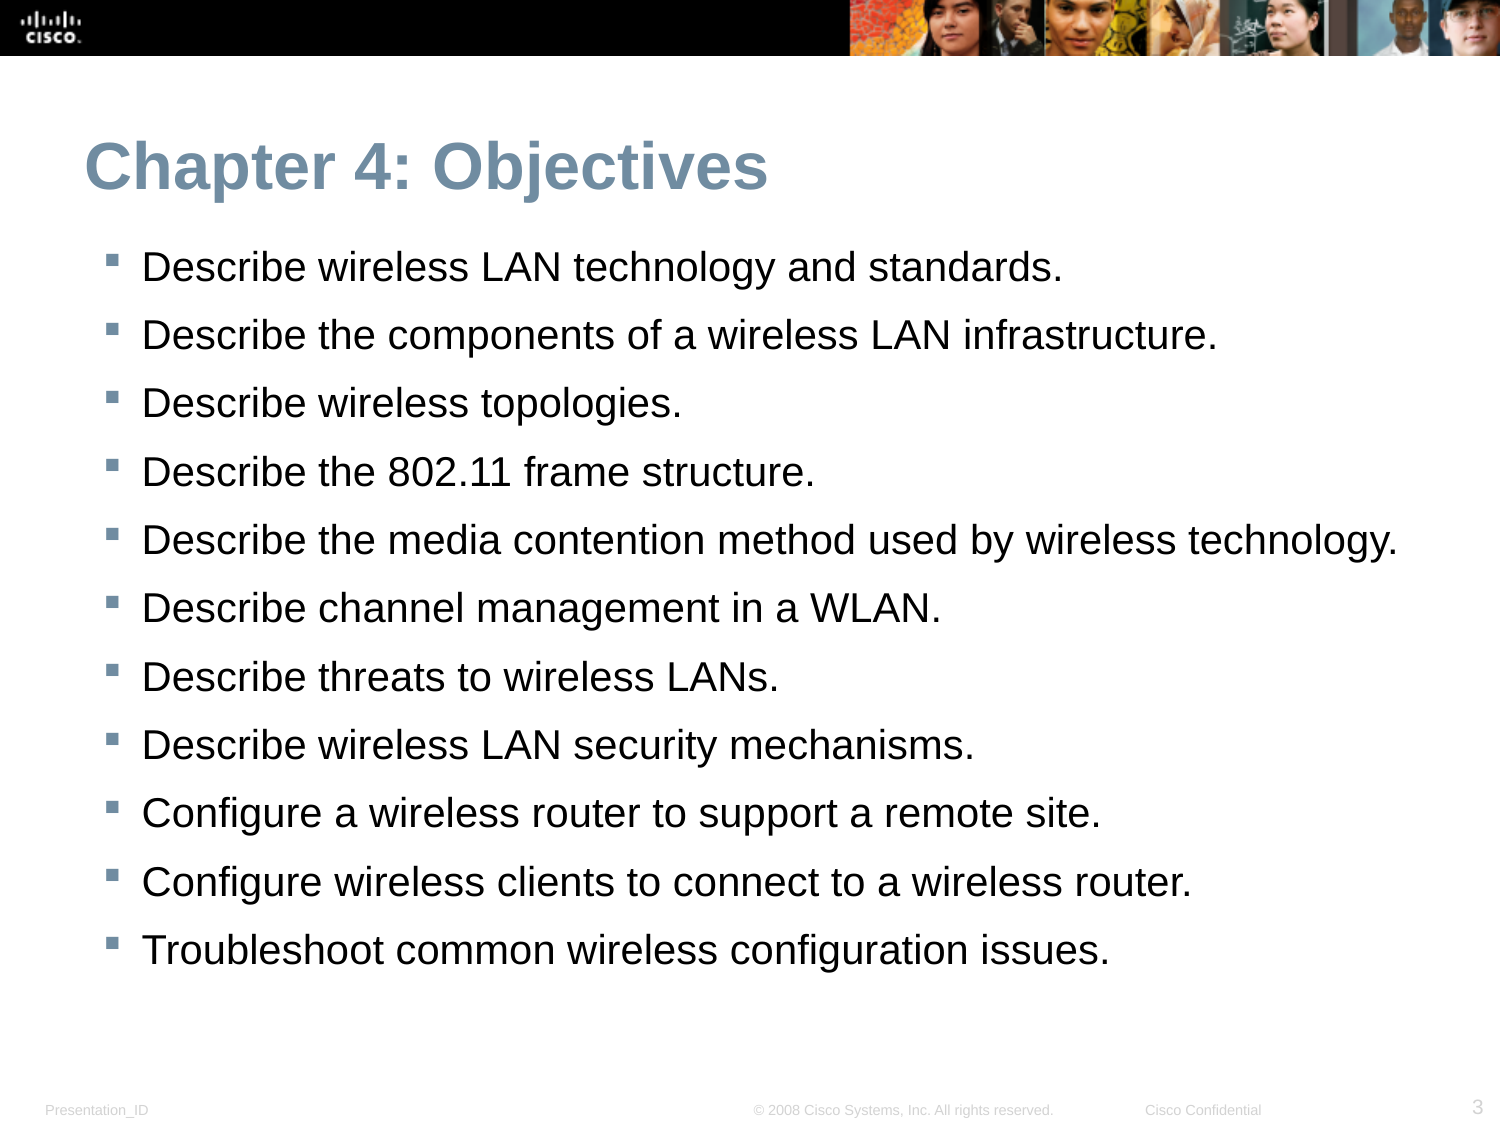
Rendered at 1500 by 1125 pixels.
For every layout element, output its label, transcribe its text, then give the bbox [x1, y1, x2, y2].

picture [0, 0, 1500, 56]
list Describe wireless LAN technology and standards. Describe the components of a wireless LAN infrastructure. Describe wireless topologies. Describe the 802.11 frame structure. Describe the media contention method used by wireless technology. Describe channel management in a WLAN. Describe threats to wireless LANs. Describe wireless LAN security mechanisms. Configure a wireless router to support a remote site. Configure wireless clients to connect to a wireless router. Troubleshoot common wireless configuration issues. [89, 236, 1424, 965]
title Chapter 4: Objectives [70, 73, 1408, 212]
